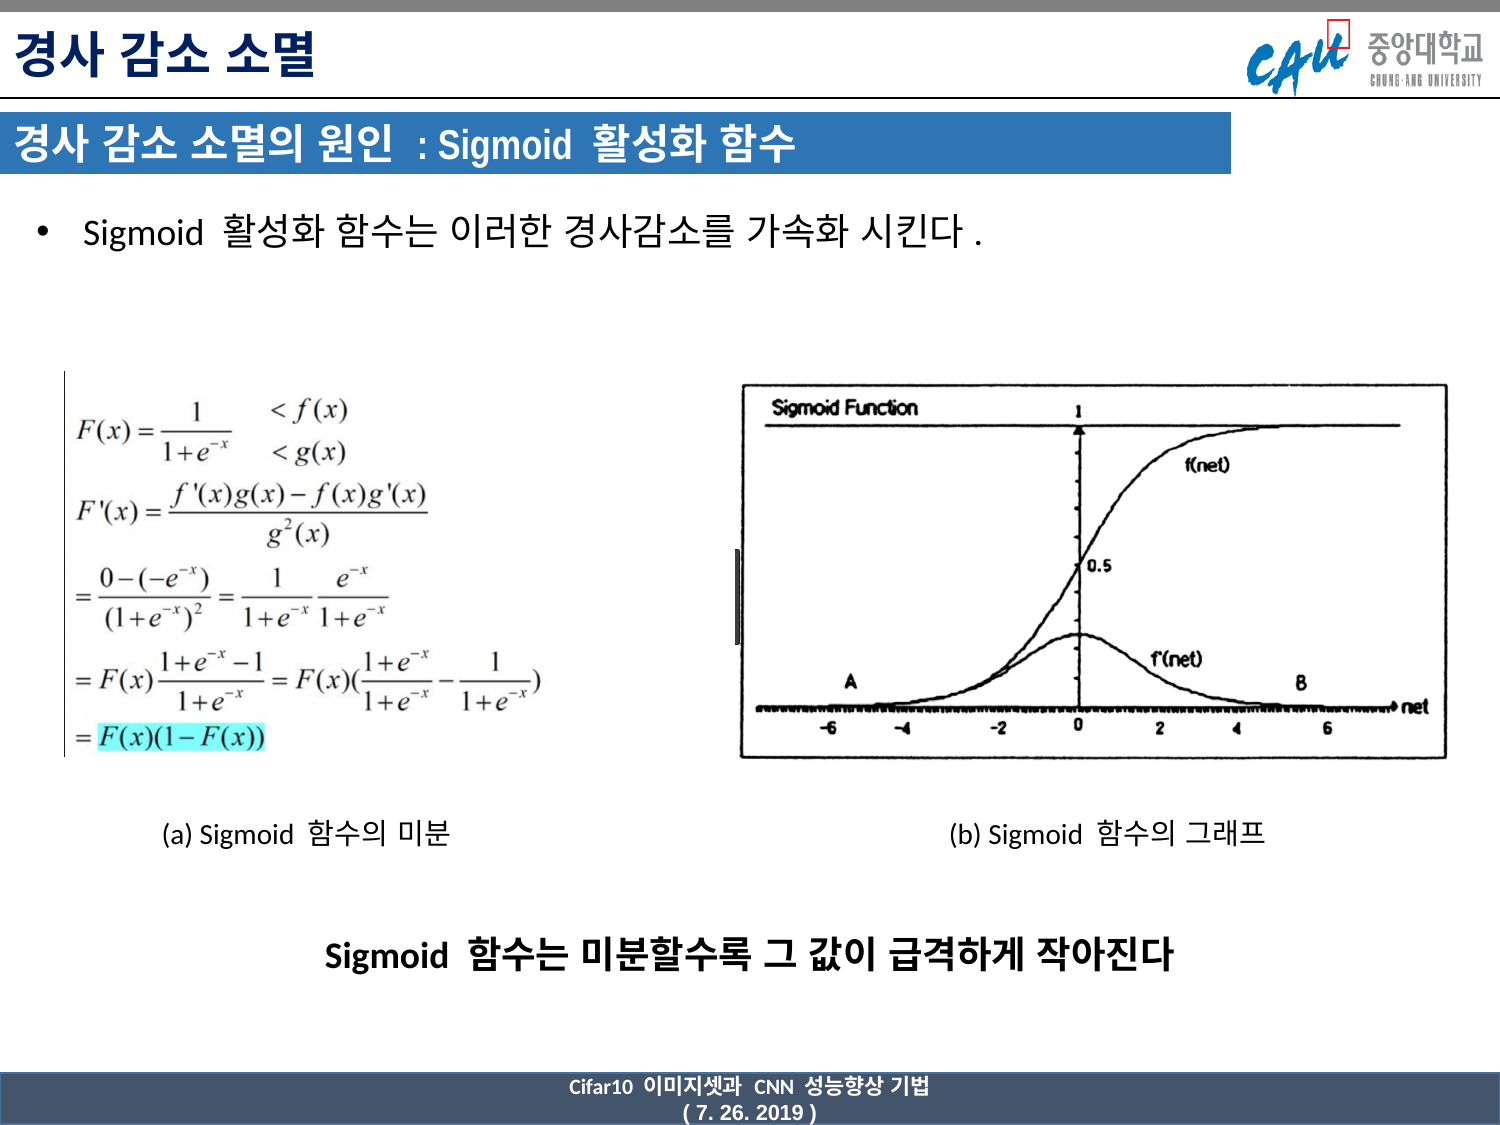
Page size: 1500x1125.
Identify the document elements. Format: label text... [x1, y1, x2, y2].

picture [735, 379, 1450, 765]
text_box (b) Sigmoid 함수의 그래프 [934, 808, 1282, 858]
text_box 경사 감소 소멸 [0, 4, 1173, 103]
text_box Sigmoid 활성화 함수는 이러한 경사감소를 가속화 시킨다. [21, 200, 1322, 261]
text_box (a) Sigmoid 함수의 미분 [146, 808, 467, 858]
picture [64, 371, 549, 757]
text_box 경사 감소 소멸의 원인 : Sigmoid 활성화 함수 [0, 112, 1231, 174]
picture [1227, 5, 1500, 110]
text_box Sigmoid 함수는 미분할수록 그 값이 급격하게 작아진다 [310, 924, 1190, 984]
